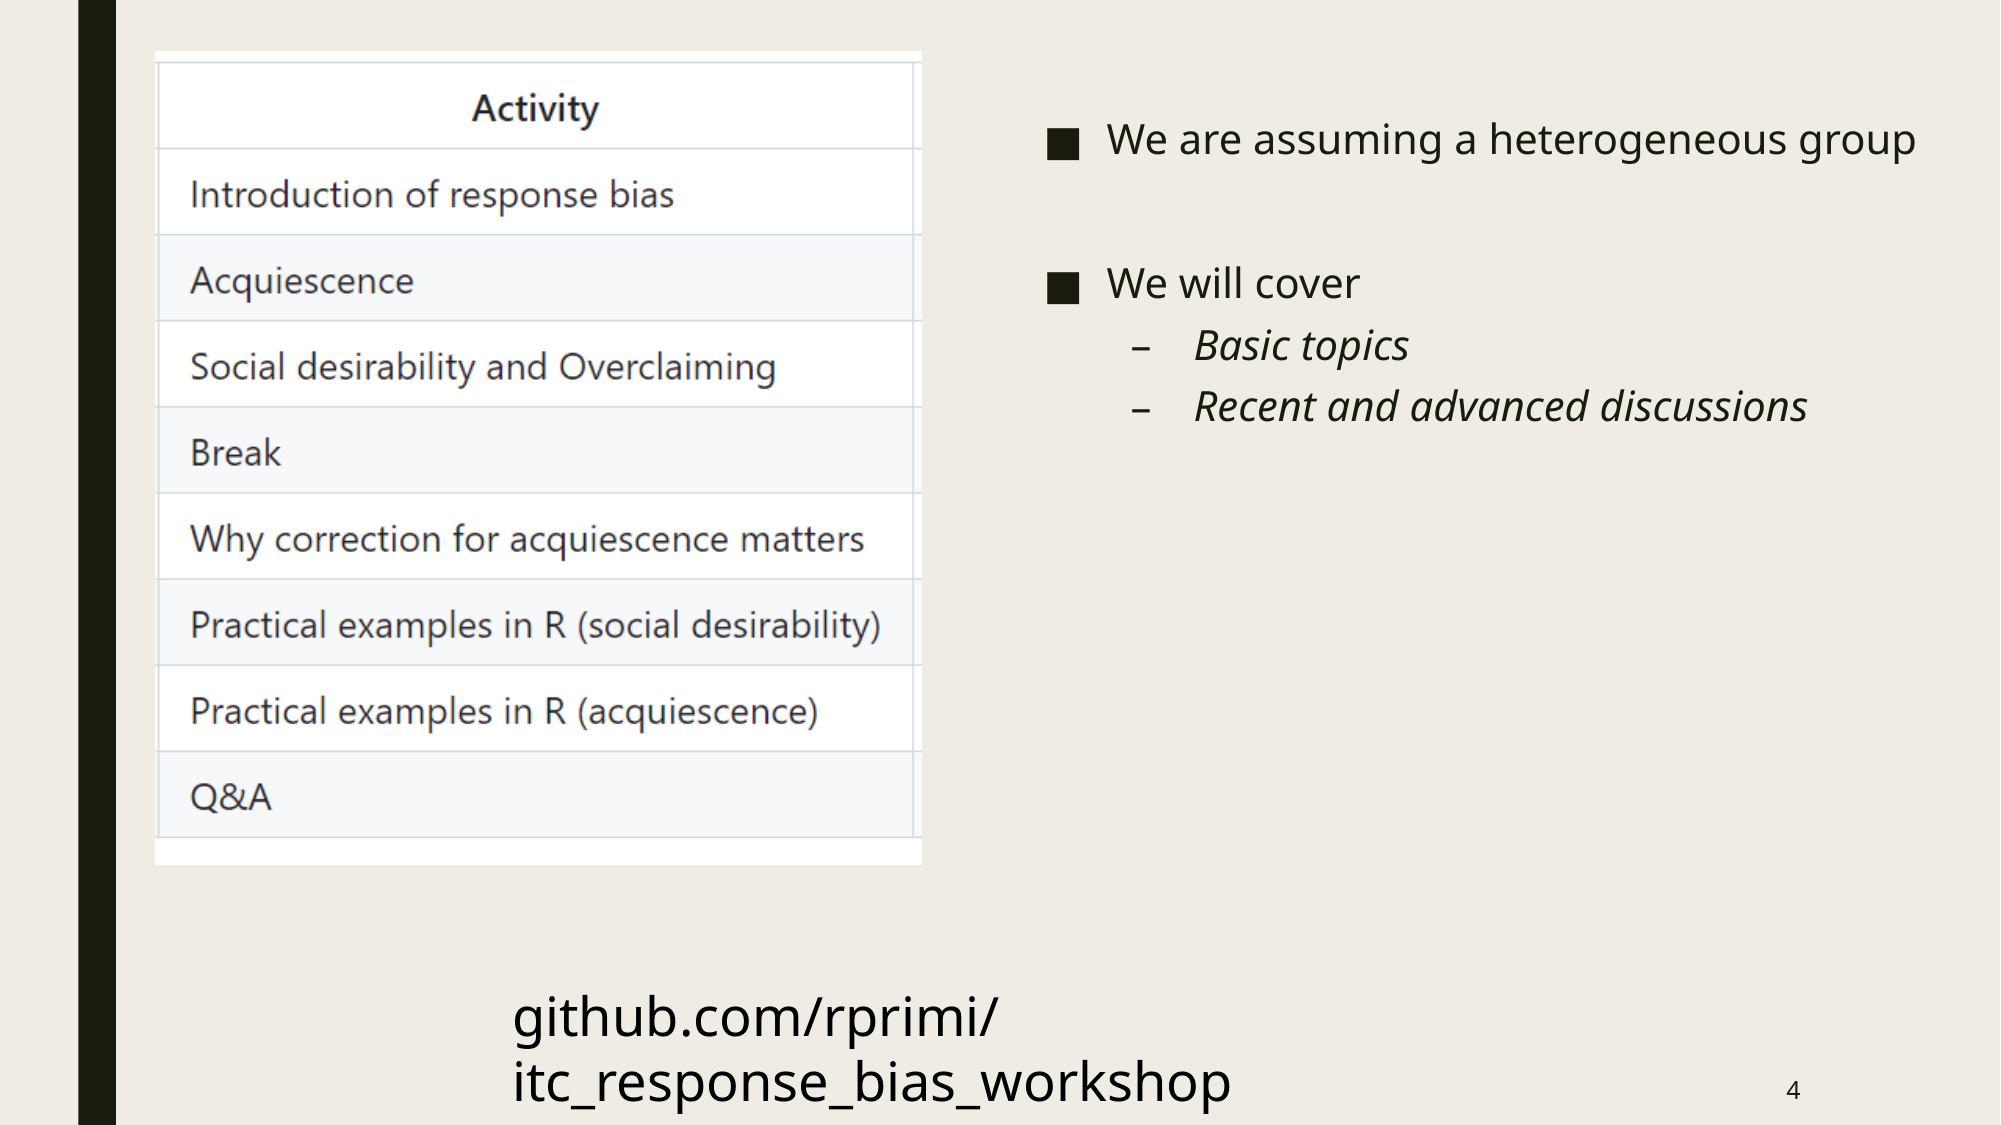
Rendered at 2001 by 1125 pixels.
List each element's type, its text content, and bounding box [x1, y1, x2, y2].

text_box github.com/rprimi/itc_response_bias_workshop [497, 975, 1649, 1120]
picture [155, 51, 922, 865]
slide_number 4 [1553, 1058, 1816, 1125]
text_box We are assuming a heterogeneous group We will cover Basic topics Recent and advanced discussions [1028, 109, 1942, 509]
